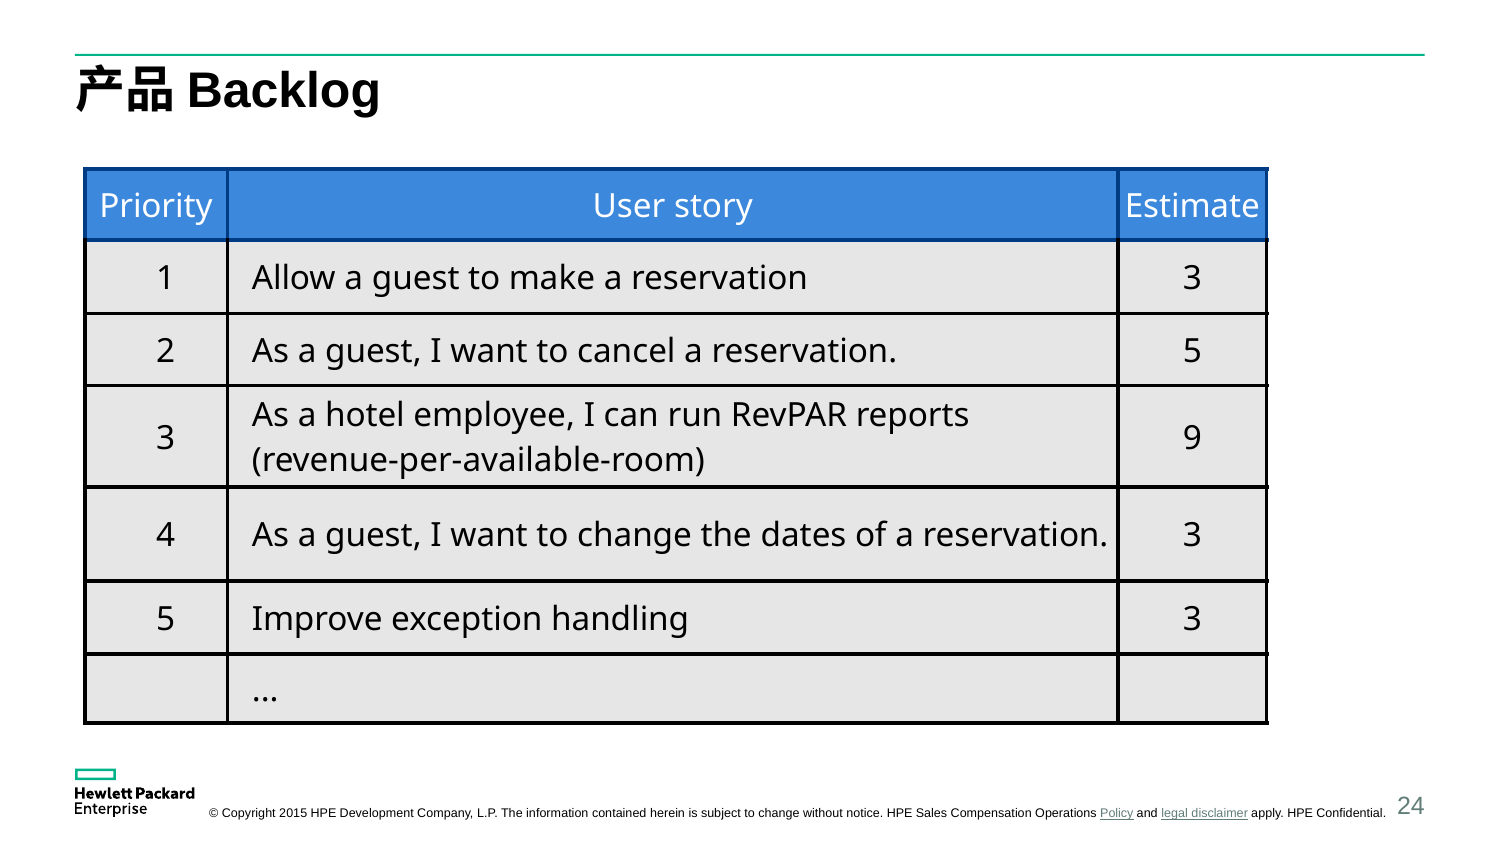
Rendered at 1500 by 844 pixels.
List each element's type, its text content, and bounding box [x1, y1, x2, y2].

title 产品Backlog [75, 63, 1425, 169]
table_cell [1120, 656, 1265, 721]
table_cell 4 [87, 489, 226, 579]
table_cell As a guest, I want to cancel a reservation. [229, 315, 1116, 384]
table_cell As a guest, I want to change the dates of a reservation. [229, 489, 1116, 579]
table_cell ... [229, 656, 1116, 721]
table_cell As a hotel employee, I can run RevPAR reports (revenue-per-available-room) [229, 387, 1116, 485]
table_header User story [229, 171, 1116, 238]
table_cell 3 [87, 387, 226, 485]
table_cell 5 [1120, 315, 1265, 384]
table_cell 2 [87, 315, 226, 384]
table_cell Improve exception handling [229, 583, 1116, 652]
table_cell [87, 656, 226, 721]
table_cell 3 [1120, 583, 1265, 652]
table_cell Allow a guest to make a reservation [229, 242, 1116, 312]
table_cell 1 [87, 242, 226, 312]
table_cell 3 [1120, 242, 1265, 312]
table_header Priority [87, 171, 226, 238]
table_header Estimate [1120, 171, 1265, 238]
table_cell 3 [1120, 489, 1265, 579]
table_cell 9 [1120, 387, 1265, 485]
slide_number 24 [1359, 791, 1425, 820]
table_cell 5 [87, 583, 226, 652]
